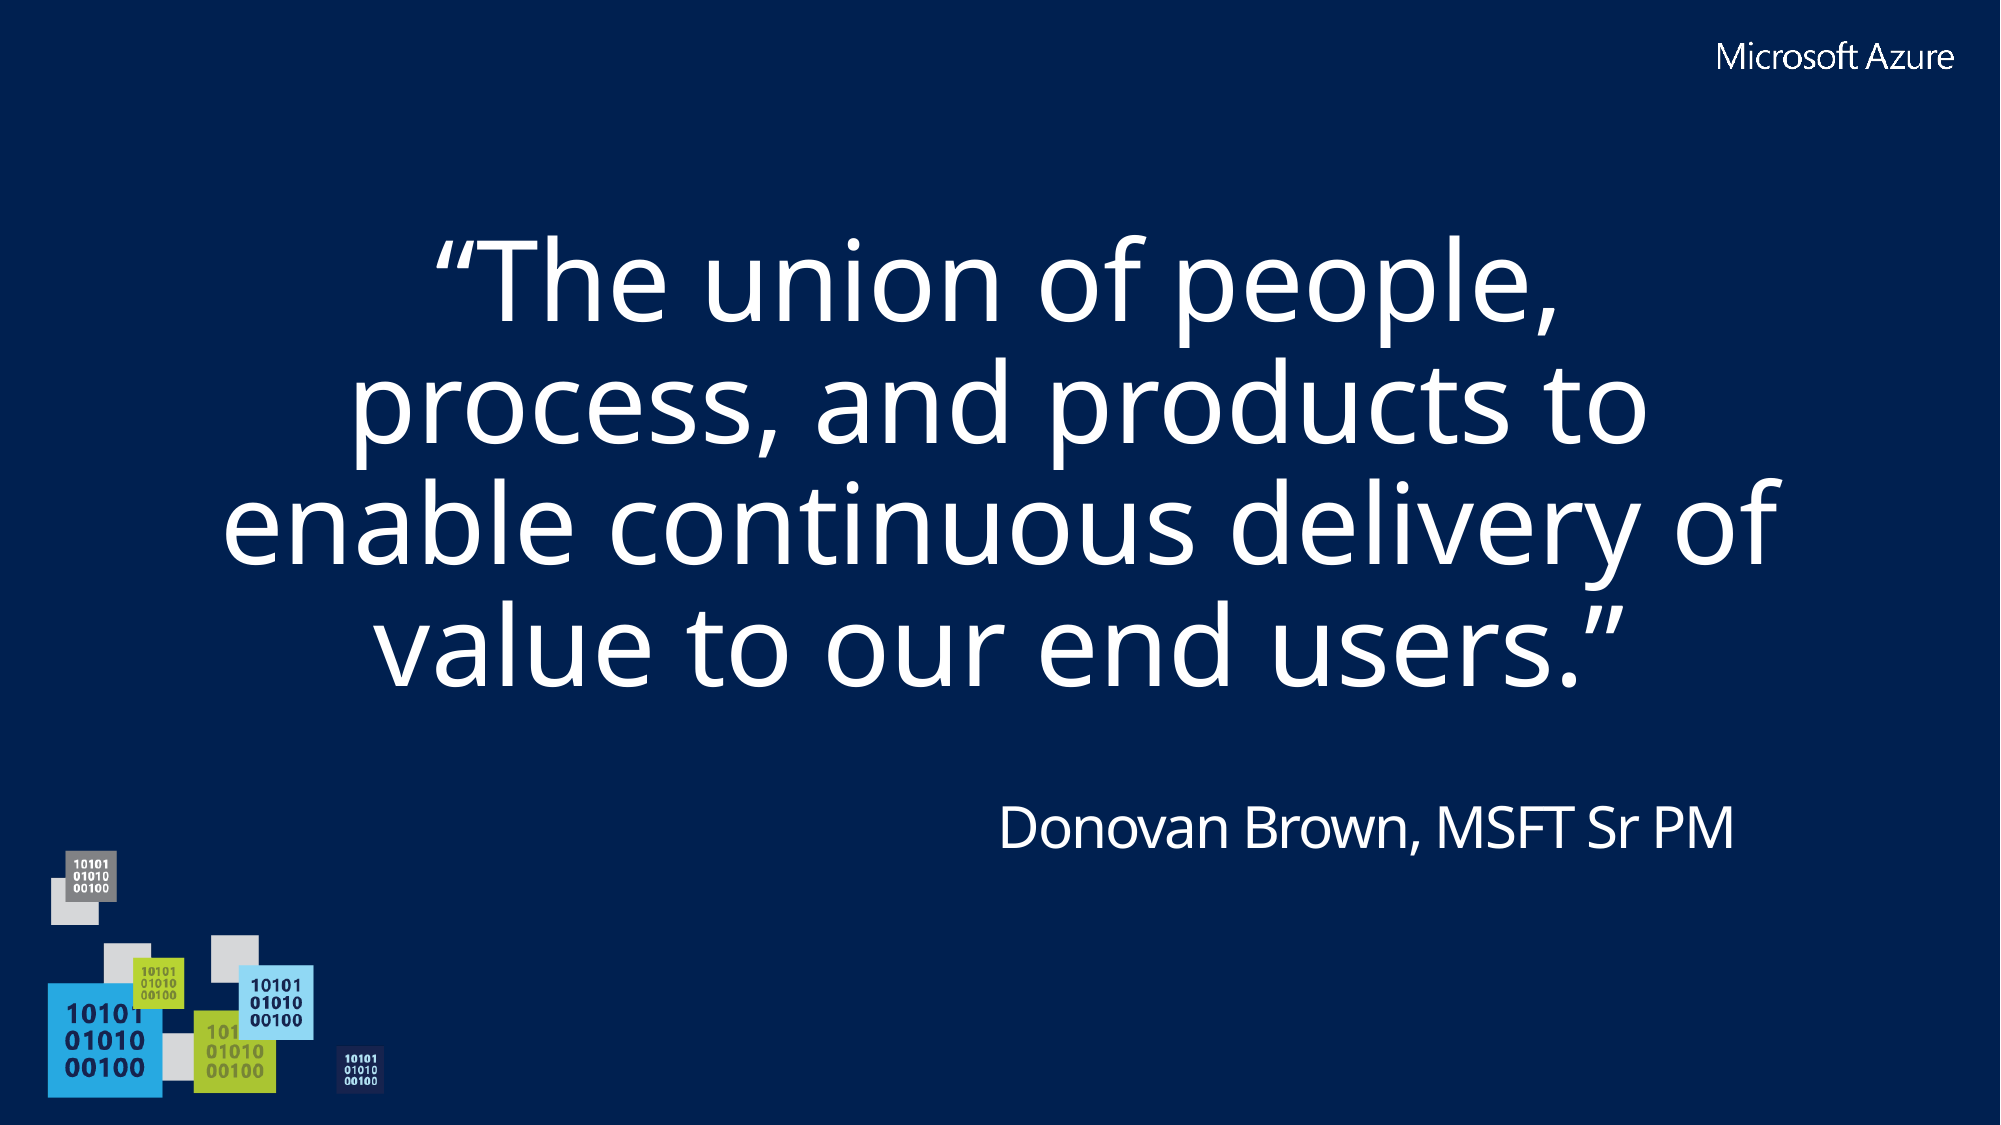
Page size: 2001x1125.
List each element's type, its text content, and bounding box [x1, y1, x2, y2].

list Donovan Brown, MSFT Sr PM [926, 783, 1809, 877]
picture [1699, 24, 1972, 87]
title “The union of people, process, and products to enable continuous delivery of value to our end users.” [191, 209, 1809, 784]
picture [17, 808, 463, 1125]
